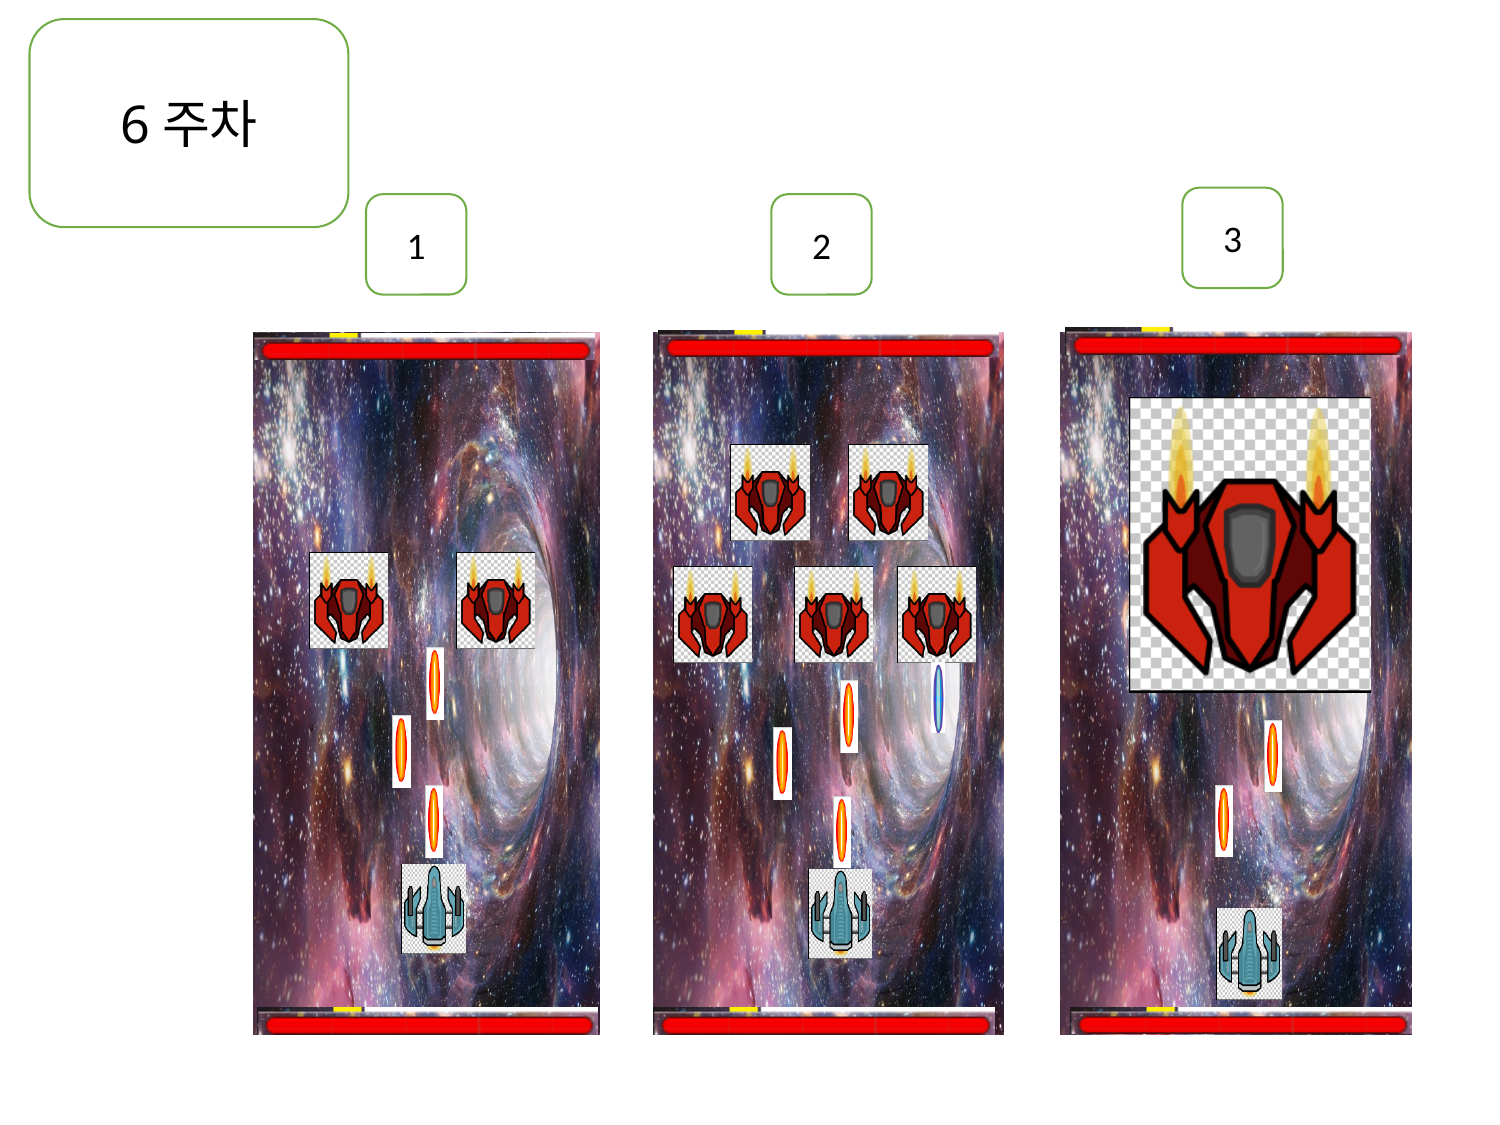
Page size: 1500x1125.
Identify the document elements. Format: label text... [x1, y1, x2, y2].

text_box 3 [1181, 186, 1284, 290]
picture [253, 332, 600, 1035]
picture [1060, 327, 1412, 1035]
text_box 6주차 [28, 18, 350, 229]
text_box 1 [364, 193, 468, 296]
text_box 2 [770, 193, 873, 296]
picture [652, 330, 1004, 1035]
